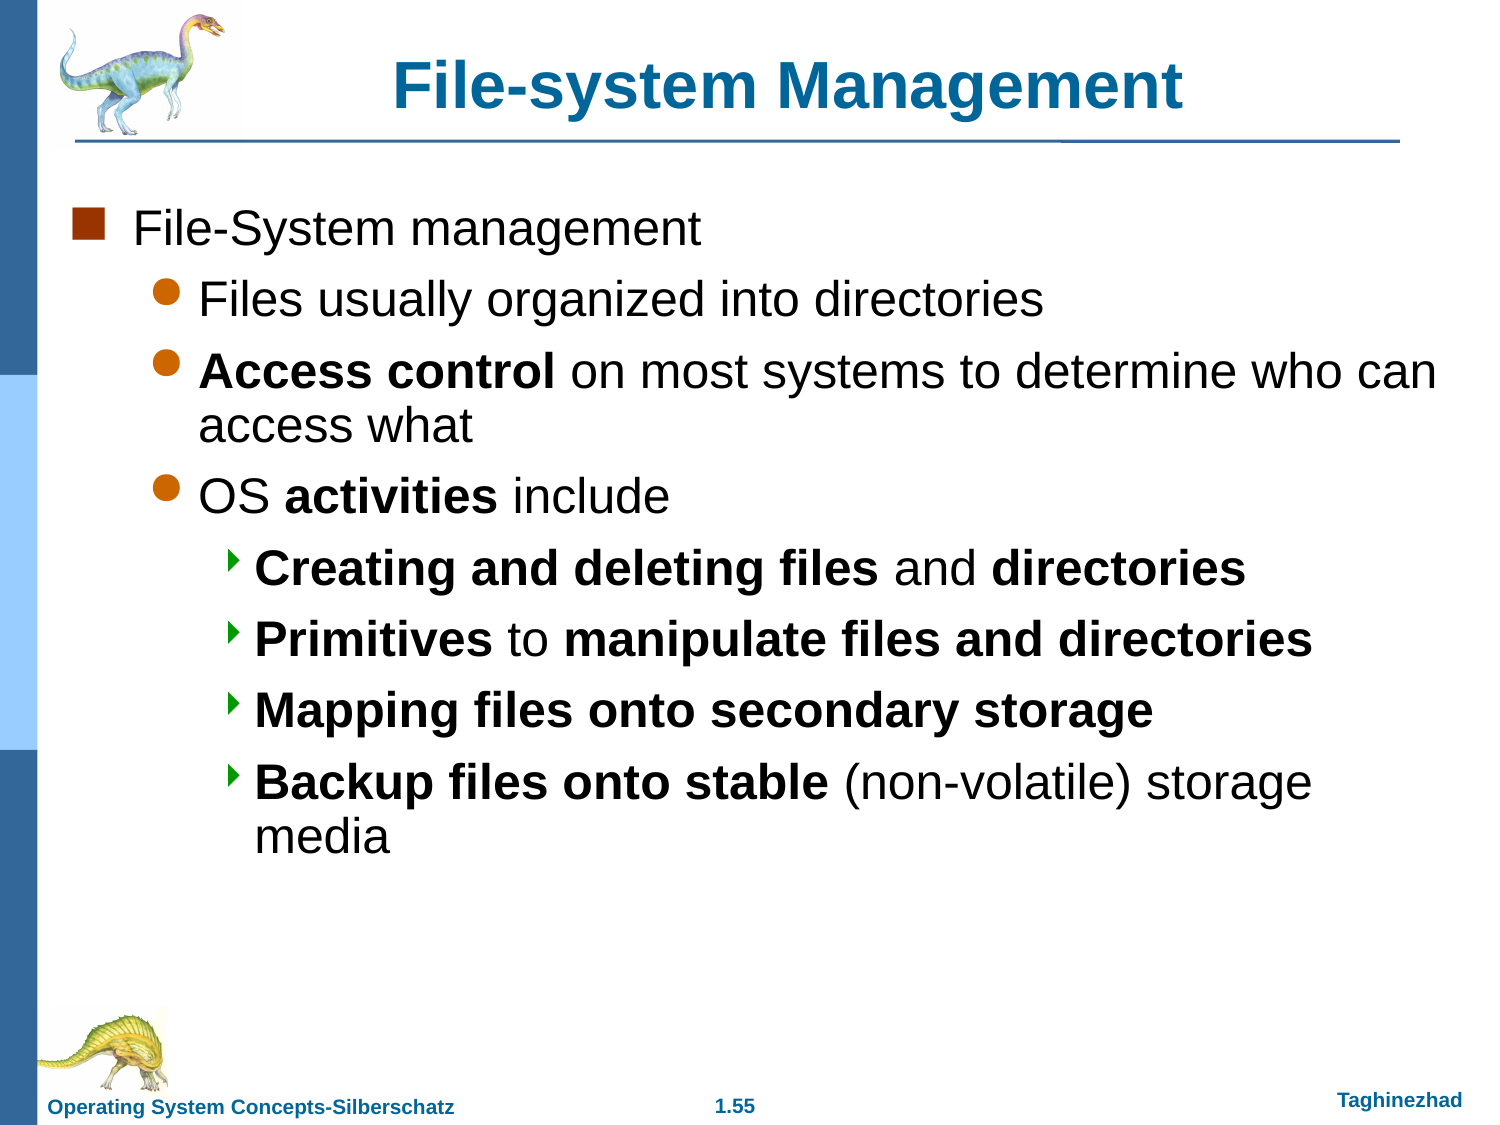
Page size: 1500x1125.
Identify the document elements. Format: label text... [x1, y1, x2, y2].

list File-System management Files usually organized into directories Access control on most systems to determine who can access what OS activities include Creating and deleting files and directories Primitives to manipulate files and directories Mapping files onto secondary storage Backup files onto stable (non-volatile) storage media [61, 152, 1469, 1001]
picture [38, 1006, 168, 1099]
title File-system Management [185, 34, 1392, 130]
picture [46, 0, 243, 149]
